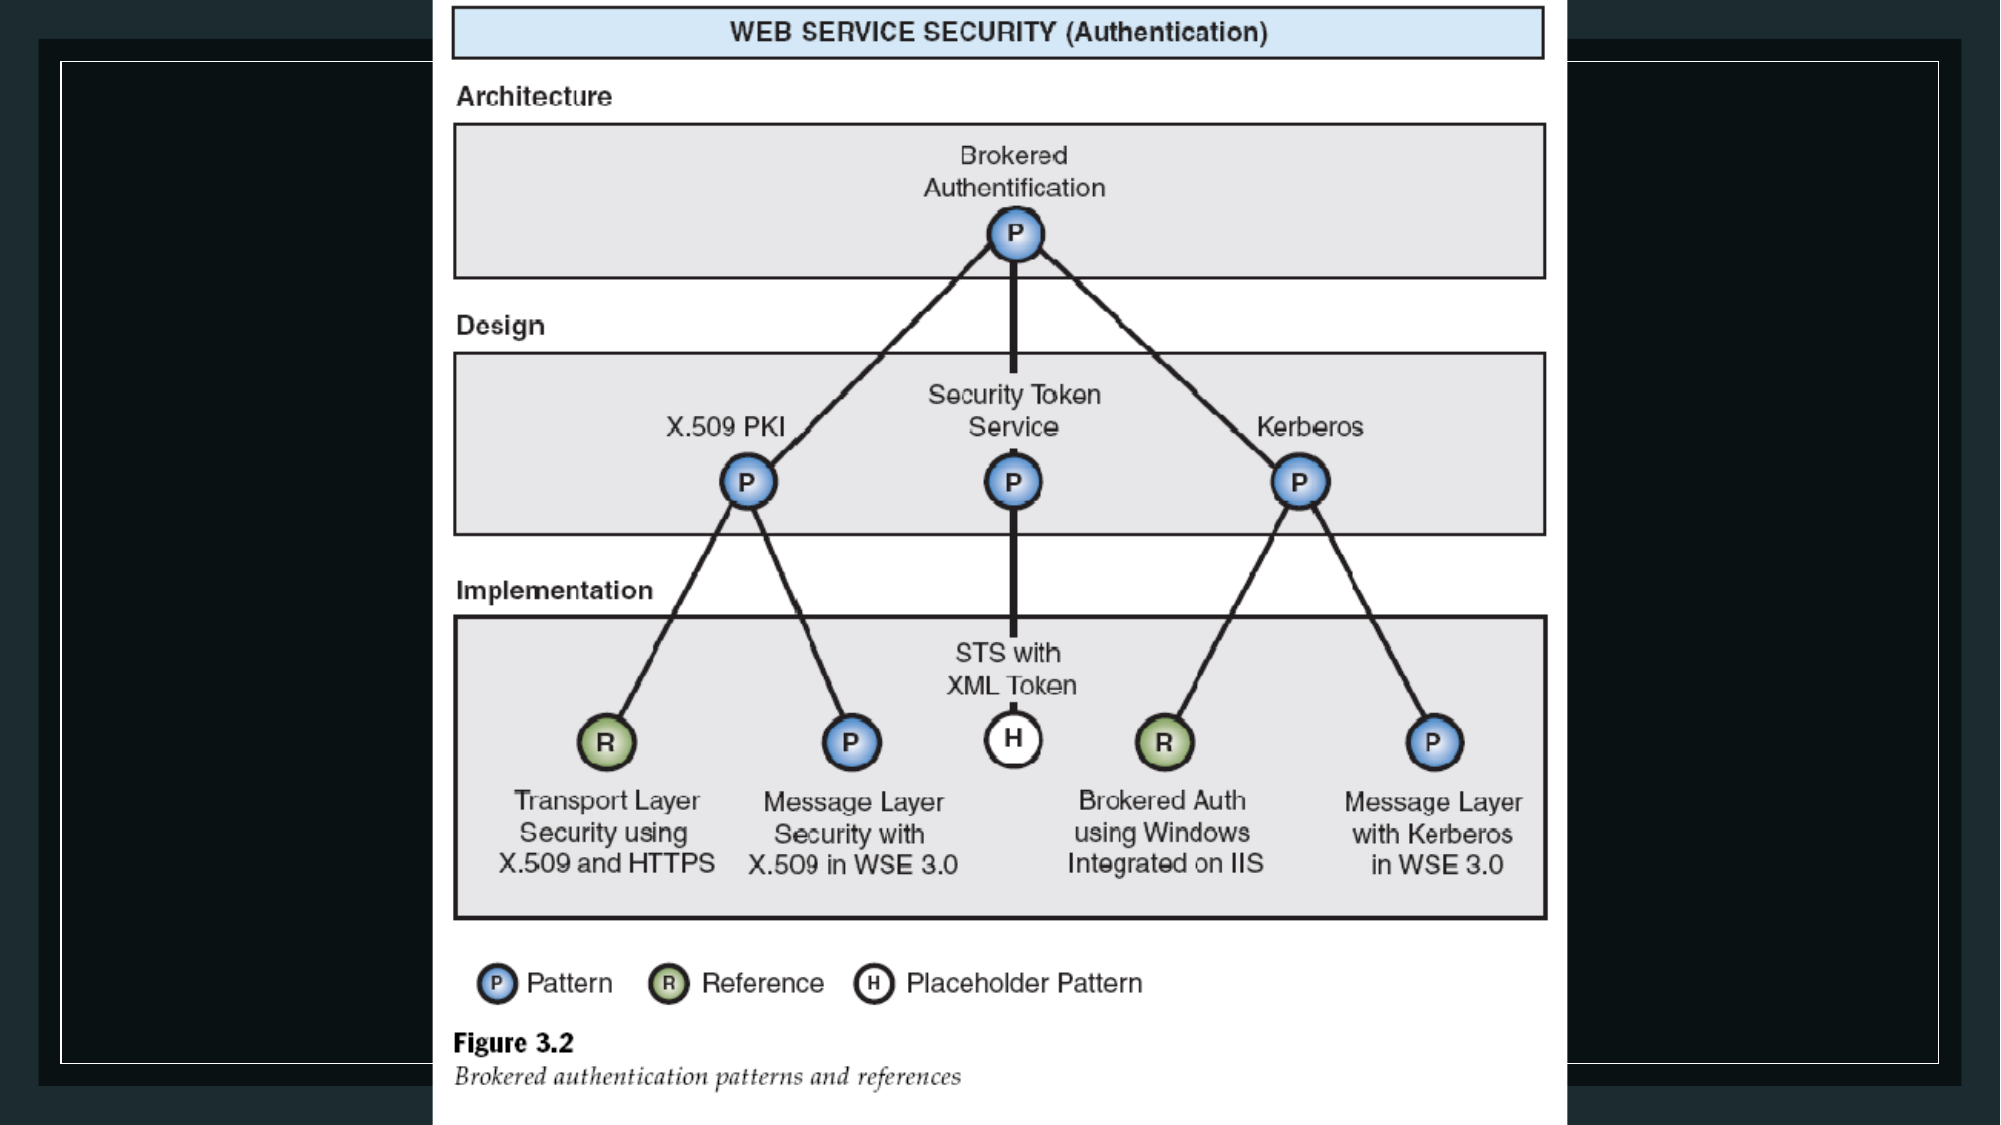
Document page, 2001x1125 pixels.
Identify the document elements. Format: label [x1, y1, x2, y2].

list [432, 0, 1568, 1125]
